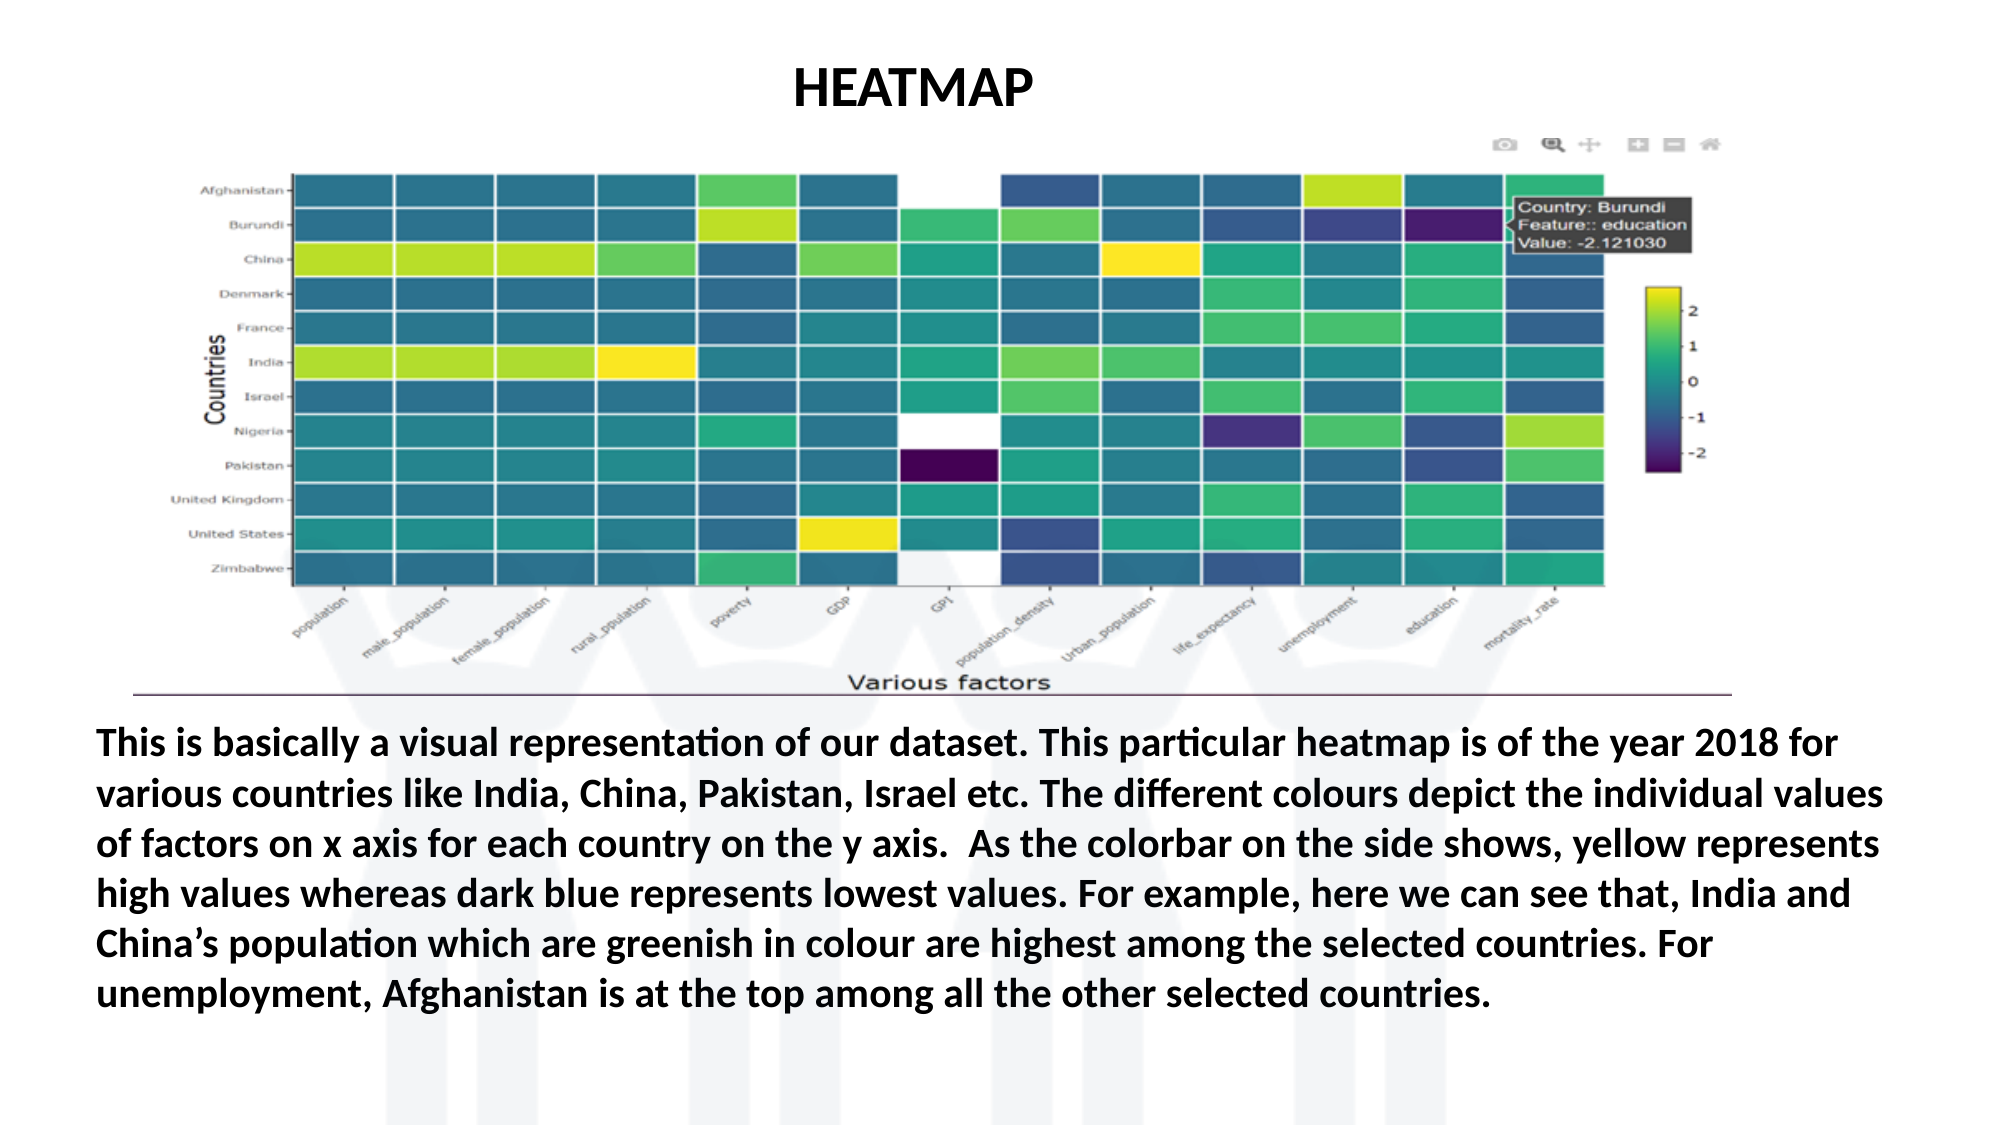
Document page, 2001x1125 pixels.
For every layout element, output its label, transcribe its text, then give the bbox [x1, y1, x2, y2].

text_box HEATMAP [778, 40, 1919, 126]
text_box This is basically a visual representation of our dataset. This particular heatmap is of the year 2018 for various countries like India, China, Pakistan, Israel etc. The different colours depict the individual values of factors on x axis for each country on the y axis. As the colorbar on the side shows, yellow represents high values whereas dark blue represents lowest values. For example, here we can see that, India and China’s population which are greenish in colour are highest among the selected countries. For unemployment, Afghanistan is at the top among all the other selected countries. [1644, 707, 1919, 1068]
picture [133, 138, 1732, 1125]
text_box This is basically a visual representation of our dataset. This particular heatmap is of the year 2018 for various countries like India, China, Pakistan, Israel etc. The different colours depict the individual values of factors on x axis for each country on the y axis. As the colorbar on the side shows, yellow represents high values whereas dark blue represents lowest values. For example, here we can see that, India and China’s population which are greenish in colour are highest among the selected countries. For unemployment, Afghanistan is at the top among all the other selected countries. [81, 707, 190, 1068]
